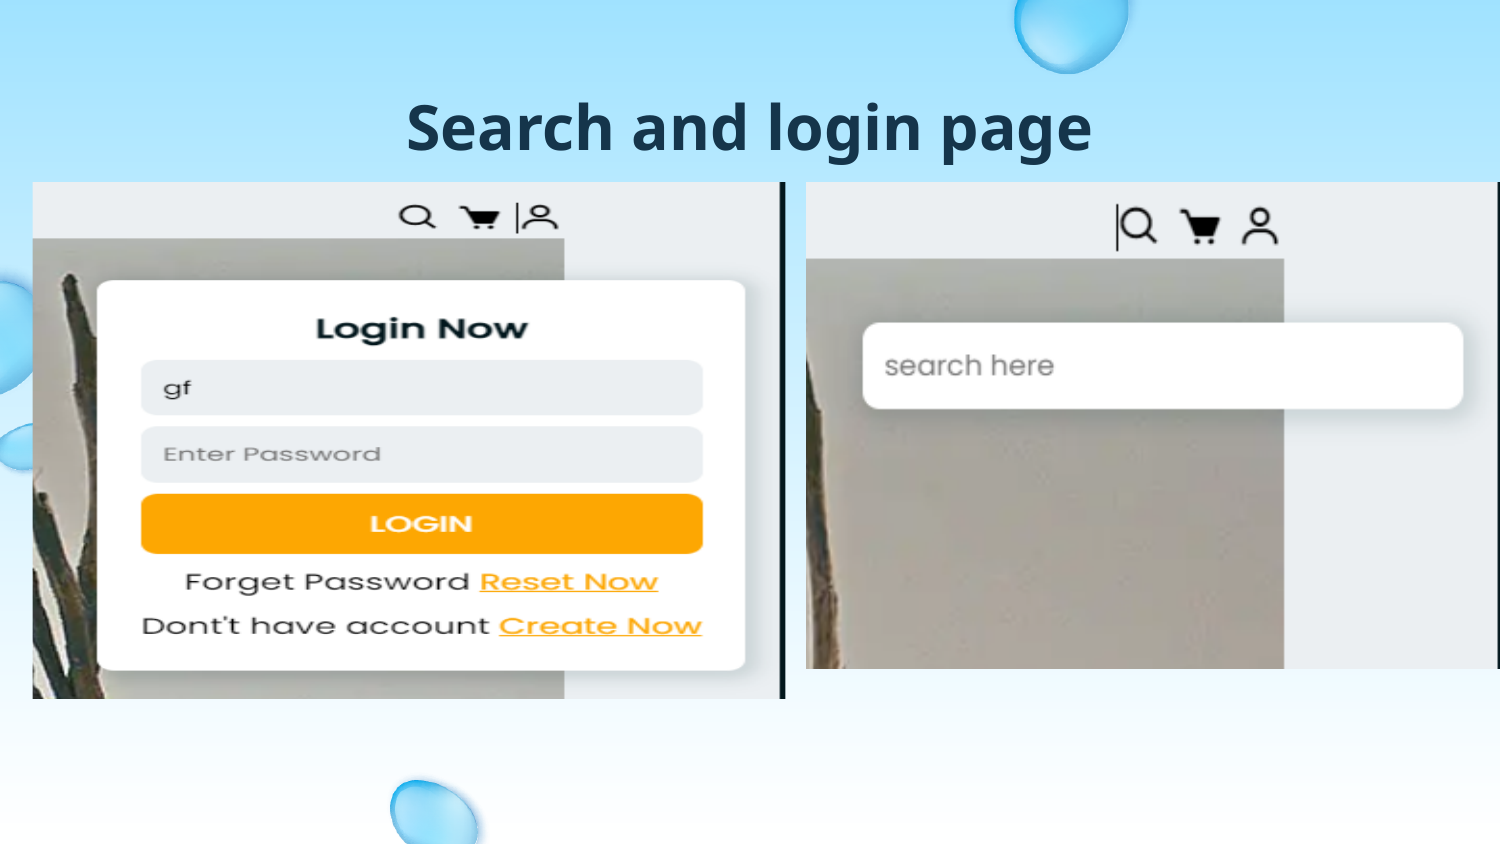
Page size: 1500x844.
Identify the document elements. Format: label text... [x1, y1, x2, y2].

title Search and login page [118, 72, 1382, 167]
text_box [32, 182, 786, 699]
picture [0, 0, 1500, 844]
text_box [806, 182, 1500, 669]
